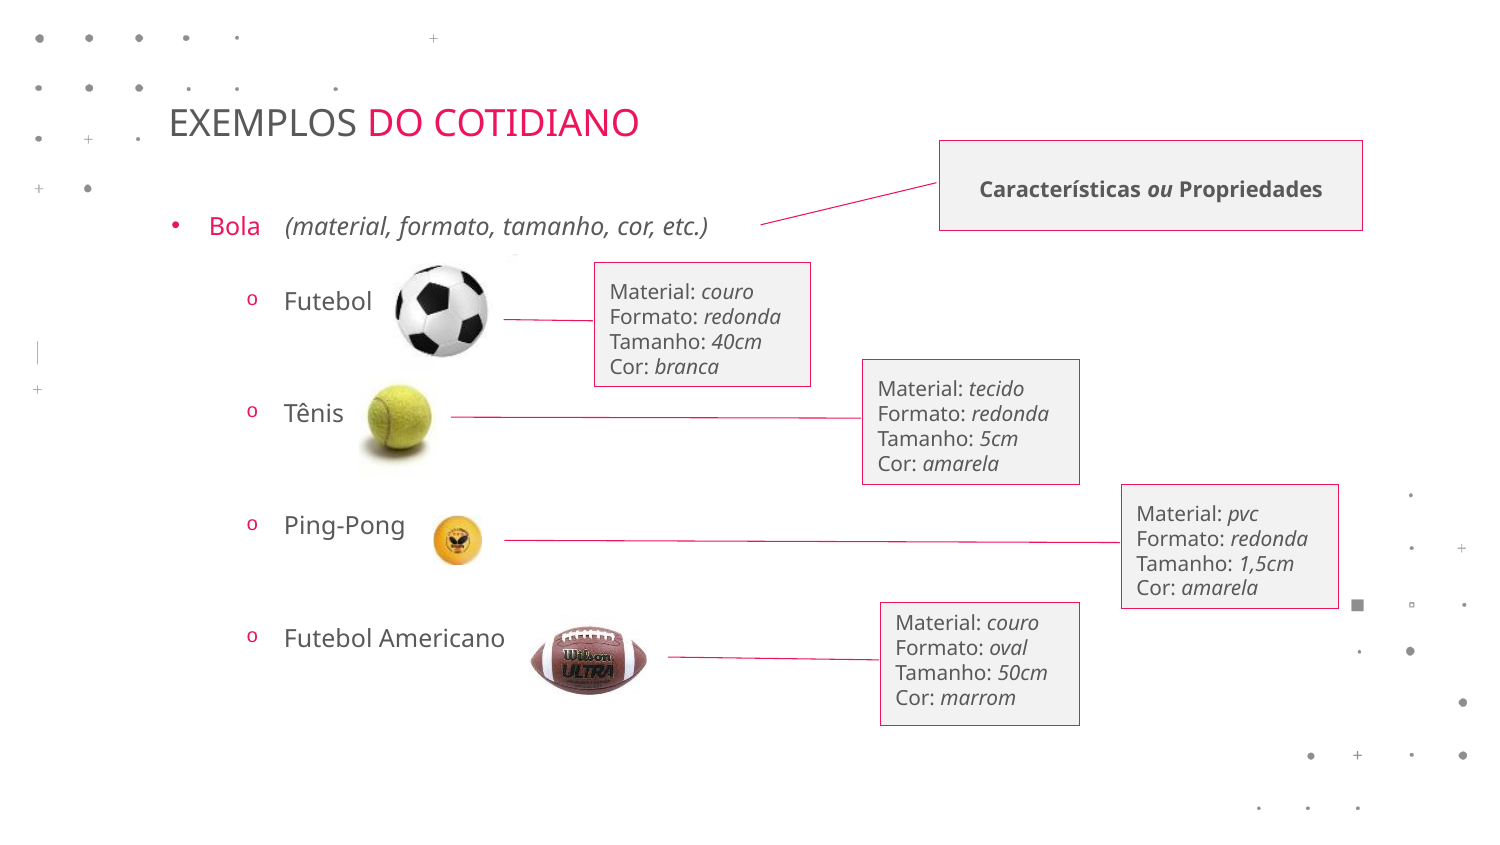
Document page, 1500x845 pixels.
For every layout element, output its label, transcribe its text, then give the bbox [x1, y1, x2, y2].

text_box Características ou Propriedades [939, 140, 1363, 231]
text_box Bola Futebol Tênis Ping-Pong Futebol Americano [81, 203, 635, 703]
text_box Material: pvc Formato: redonda Tamanho: 1,5cm Cor: amarela [1121, 484, 1339, 609]
picture [33, 34, 1467, 810]
text_box Material: couro Formato: redonda Tamanho: 40cm Cor: branca [518, 262, 811, 387]
text_box Material: pvc Formato: redonda Tamanho: 1,5cm Cor: amarela [504, 539, 1120, 544]
text_box EXEMPLOS DO COTIDIANO [153, 91, 782, 151]
text_box Material: couro Formato: oval Tamanho: 50cm Cor: marrom [667, 602, 1080, 726]
text_box (material, formato, tamanho, cor, etc.) [270, 203, 1062, 263]
text_box Material: tecido Formato: redonda Tamanho: 5cm Cor: amarela [458, 359, 1080, 485]
